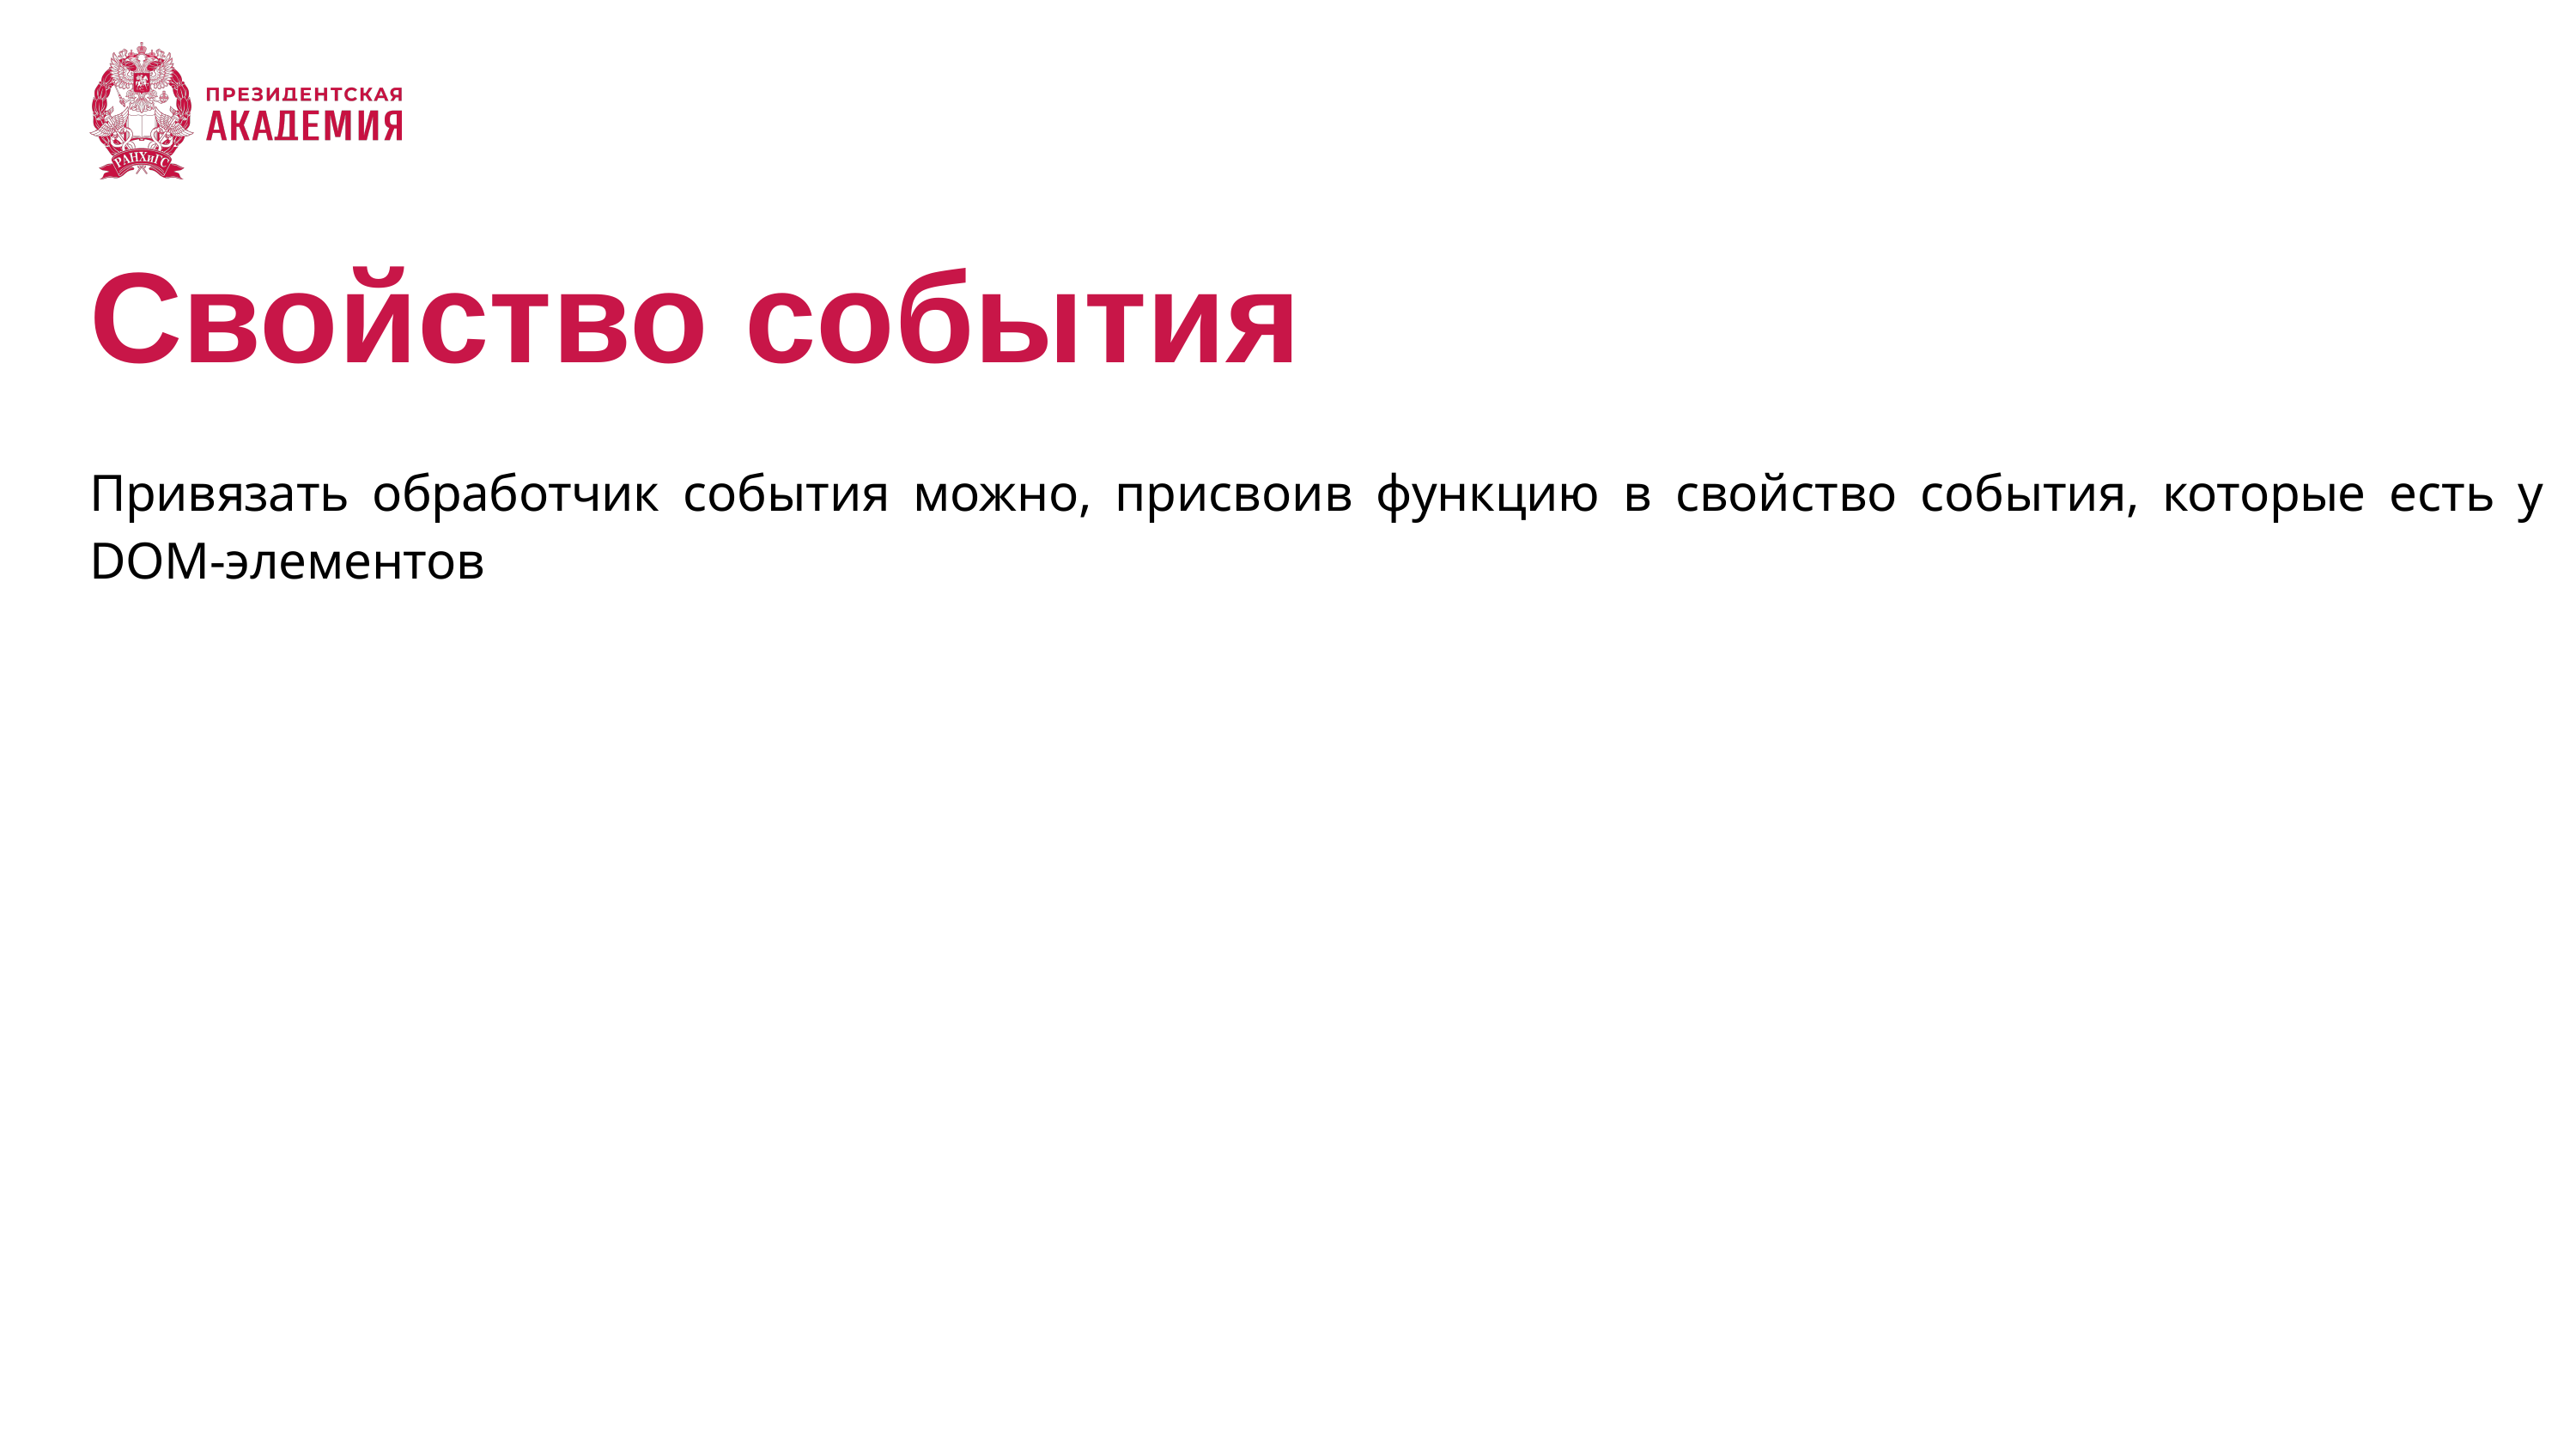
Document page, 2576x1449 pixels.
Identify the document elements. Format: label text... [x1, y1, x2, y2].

text_box Привязать обработчик события можно, присвоив функцию в свойство события, которые есть у DOM-элементов [88, 451, 2544, 589]
title Свойство события [88, 216, 1684, 451]
picture [89, 42, 402, 179]
